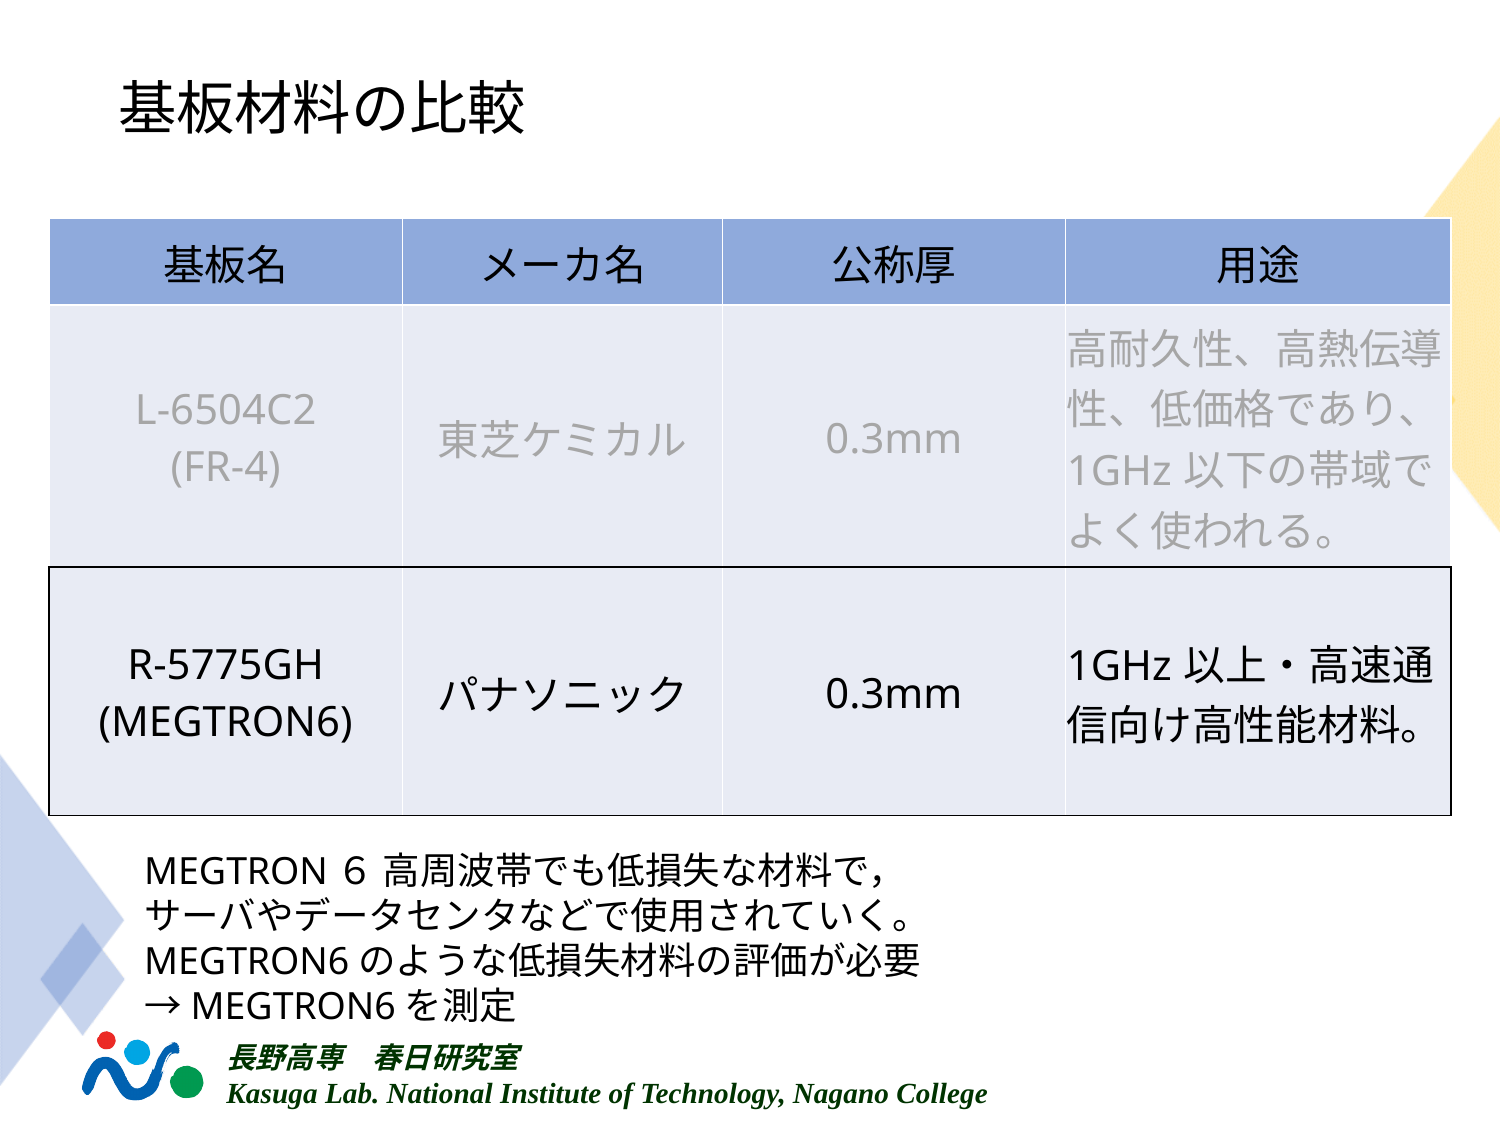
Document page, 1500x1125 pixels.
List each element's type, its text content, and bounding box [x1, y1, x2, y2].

picture [0, 0, 1500, 1125]
table_cell 0.3mm [723, 568, 1065, 815]
table_cell 1GHz以上・高速通信向け高性能材料。 [1066, 568, 1450, 815]
table_cell R-5775GH (MEGTRON6) [50, 568, 402, 815]
table_cell L-6504C2 (FR-4) [50, 306, 402, 566]
table_header 基板名 [50, 219, 402, 304]
text_box MEGTRON６ 高周波帯でも低損失な材料で， サーバやデータセンタなどで使用されていく。 MEGTRON6のような低損失材料の評価が必要 →MEGTRON6を測定 [129, 839, 1371, 1035]
table_cell 東芝ケミカル [403, 306, 722, 566]
table_cell 0.3mm [723, 306, 1065, 566]
title 基板材料の比較 [103, 59, 1397, 163]
table_header メーカ名 [403, 219, 722, 304]
table_header 用途 [1066, 219, 1450, 304]
table_header 公称厚 [723, 219, 1065, 304]
table_cell 高耐久性、高熱伝導性、低価格であり、1GHz以下の帯域でよく使われる。 [1066, 306, 1450, 566]
table_cell パナソニック [403, 568, 722, 815]
